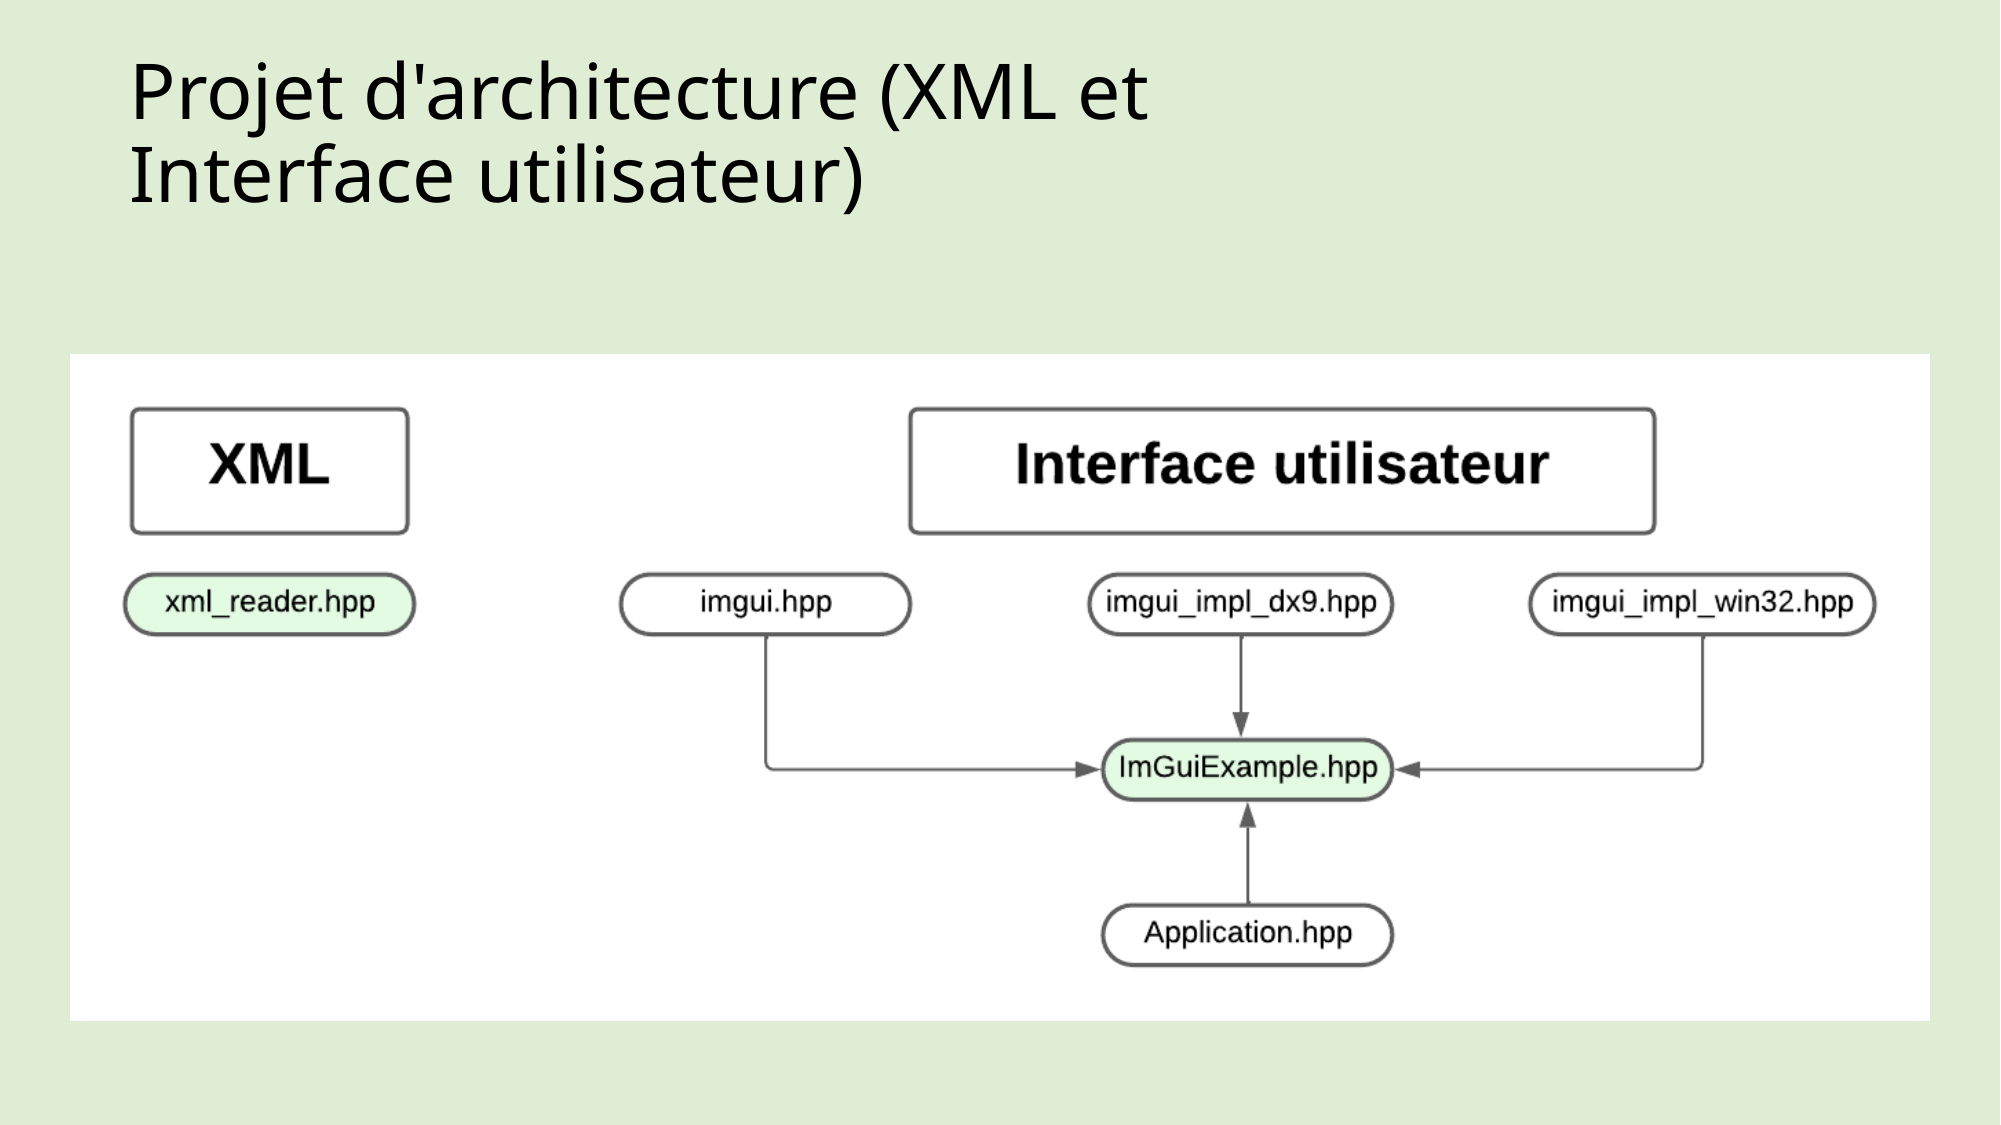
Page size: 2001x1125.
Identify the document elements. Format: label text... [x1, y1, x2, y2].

picture [70, 354, 1930, 1021]
title Projet d'architecture (XML et Interface utilisateur) [114, 40, 1274, 231]
